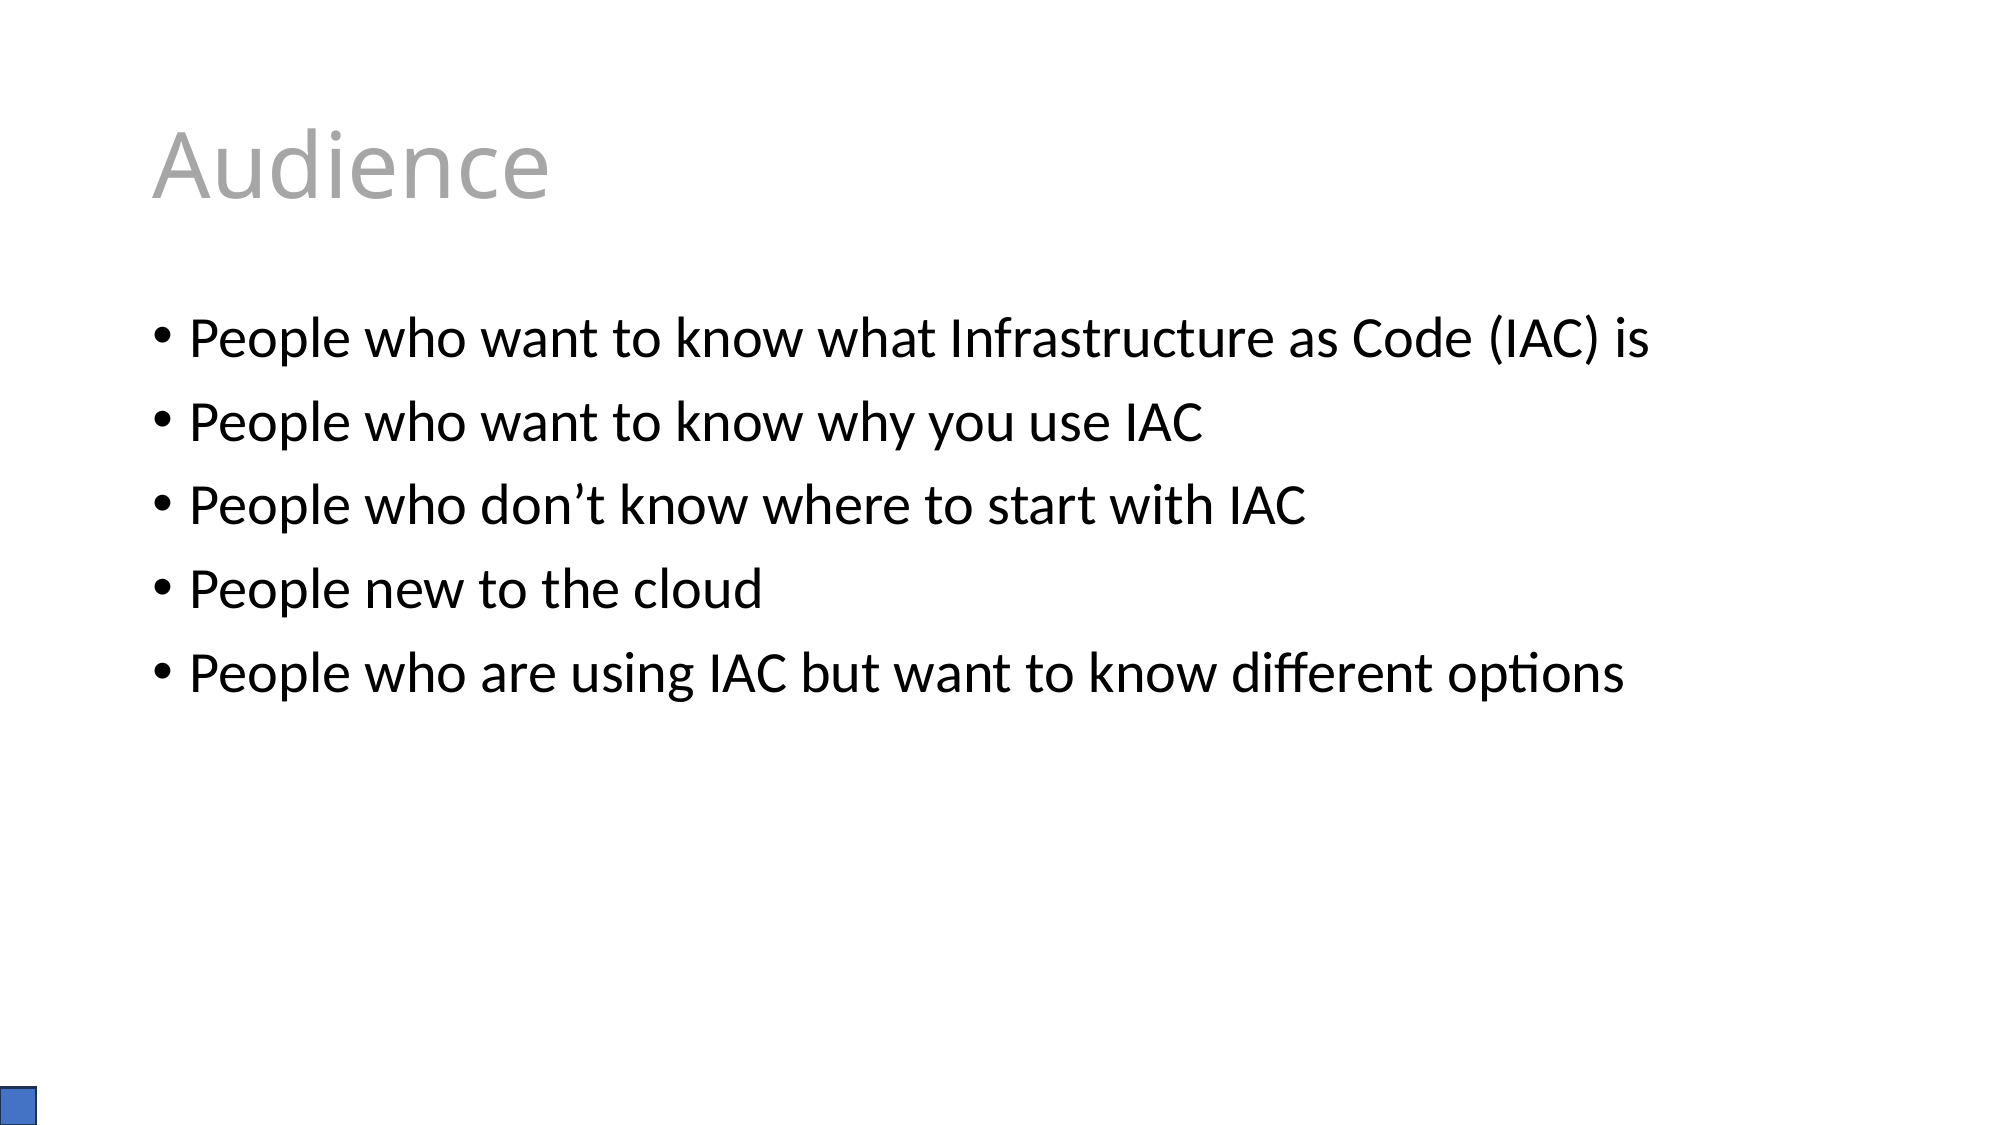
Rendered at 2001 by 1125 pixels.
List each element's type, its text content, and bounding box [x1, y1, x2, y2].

list People who want to know what Infrastructure as Code (IAC) is People who want to know why you use IAC People who don’t know where to start with IAC People new to the cloud People who are using IAC but want to know different options [137, 299, 1863, 1014]
text_box [0, 1086, 37, 1125]
title Audience [137, 59, 1863, 278]
